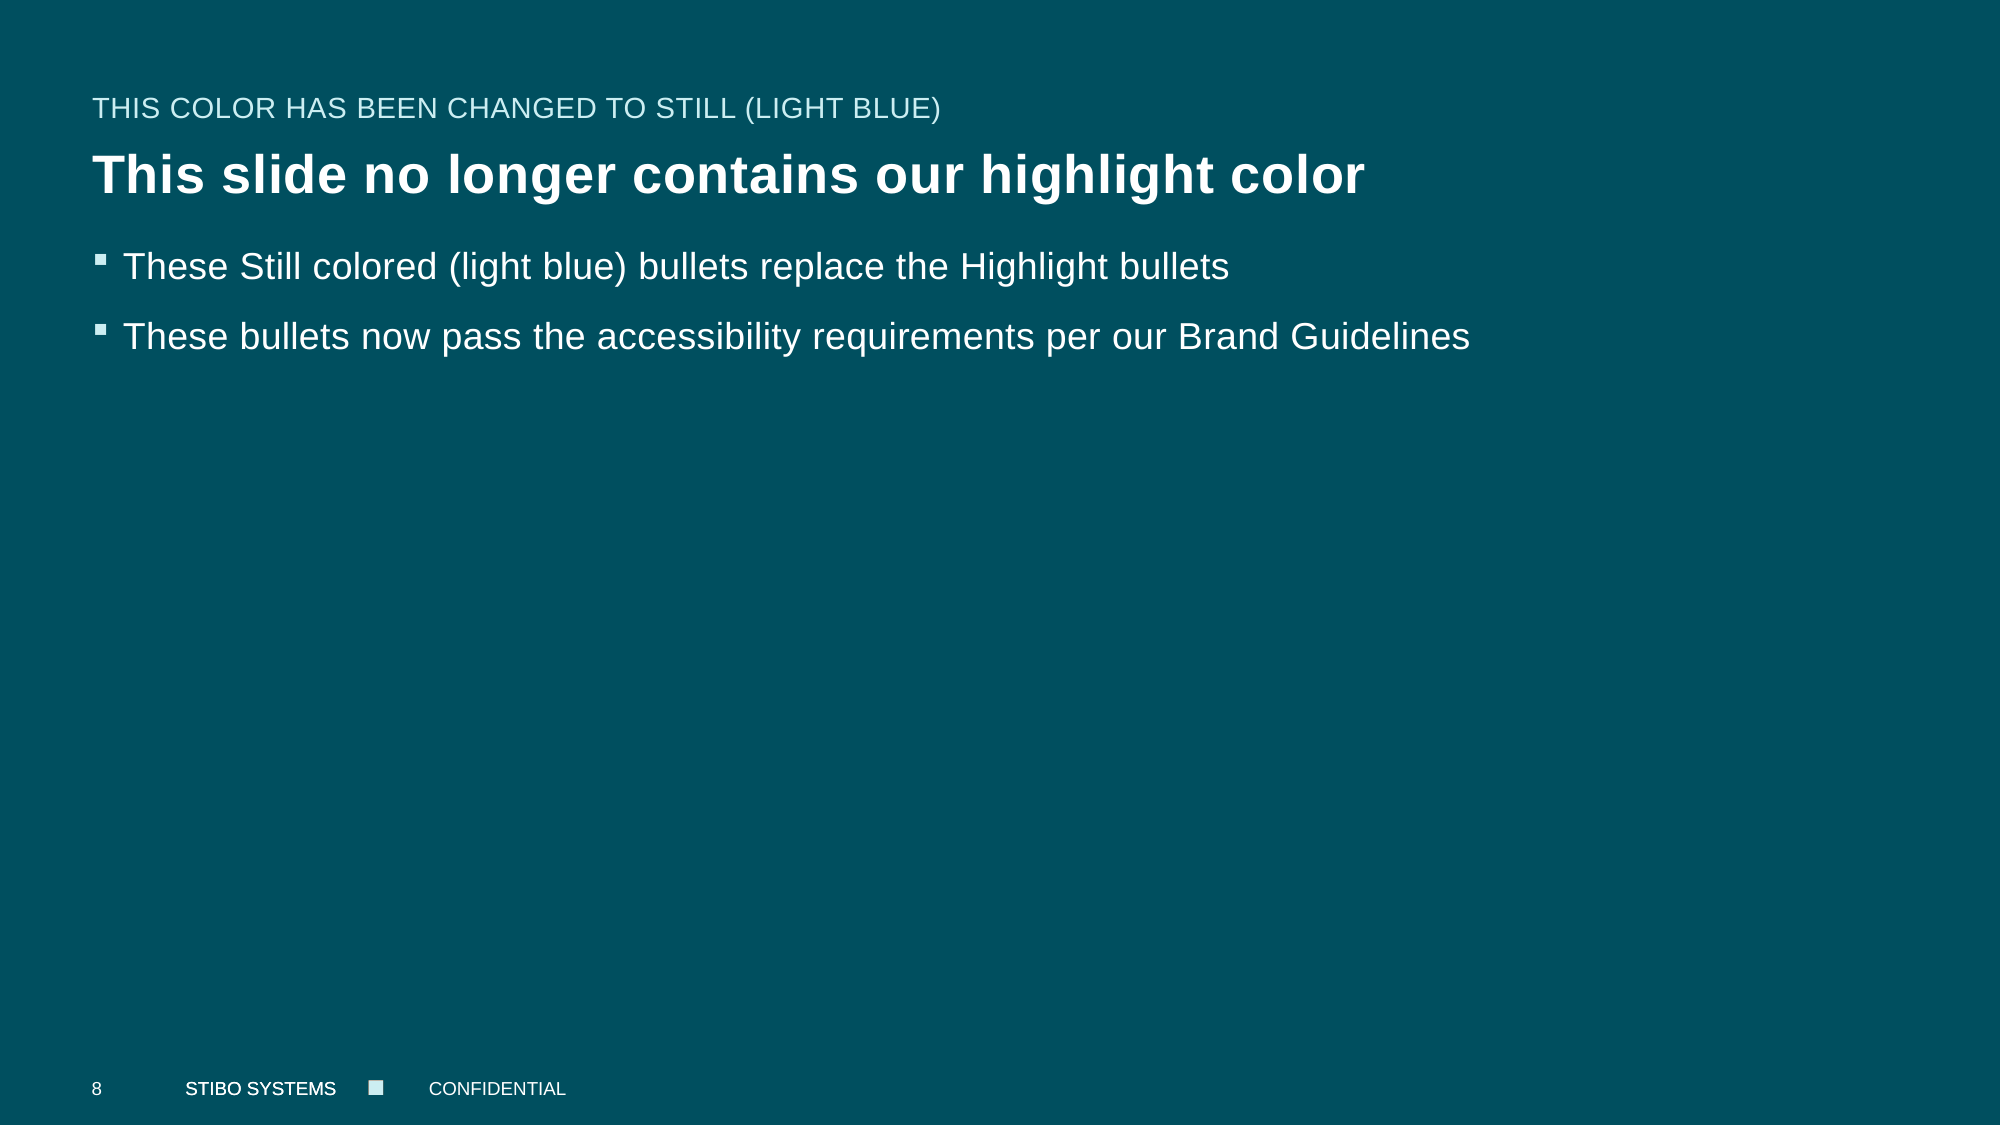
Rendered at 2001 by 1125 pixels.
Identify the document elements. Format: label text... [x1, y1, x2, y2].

list These Still colored (light blue) bullets replace the Highlight bullets These bullets now pass the accessibility requirements per our Brand Guidelines [92, 218, 1909, 1000]
slide_number 8 [91, 1067, 155, 1100]
list This color has been changed to still (light blue) [92, 94, 1908, 125]
footer CONFIDENTIAL [428, 1067, 1754, 1100]
title This slide no longer contains our highlight color [92, 125, 1908, 219]
